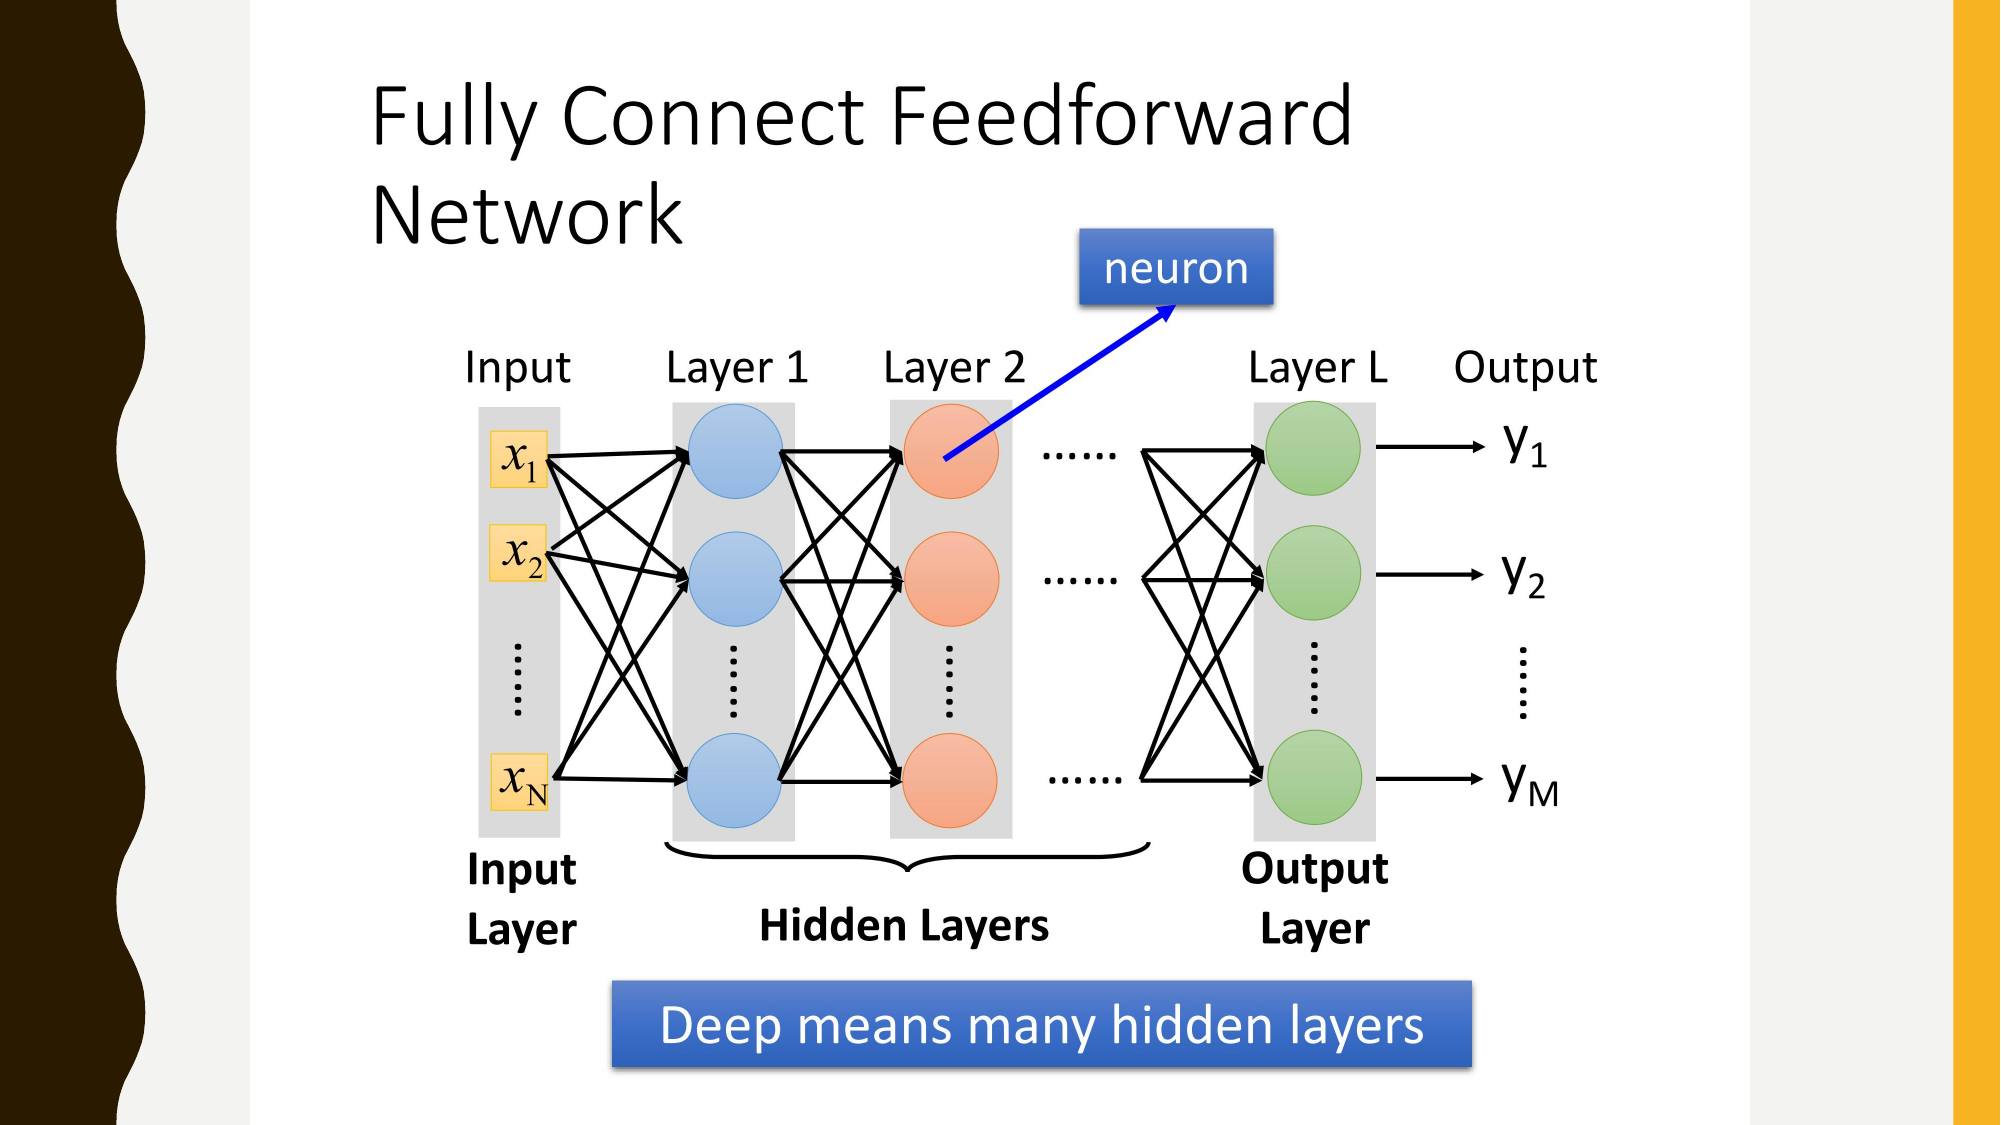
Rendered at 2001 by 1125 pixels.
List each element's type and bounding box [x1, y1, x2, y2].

list [250, 0, 1750, 1125]
